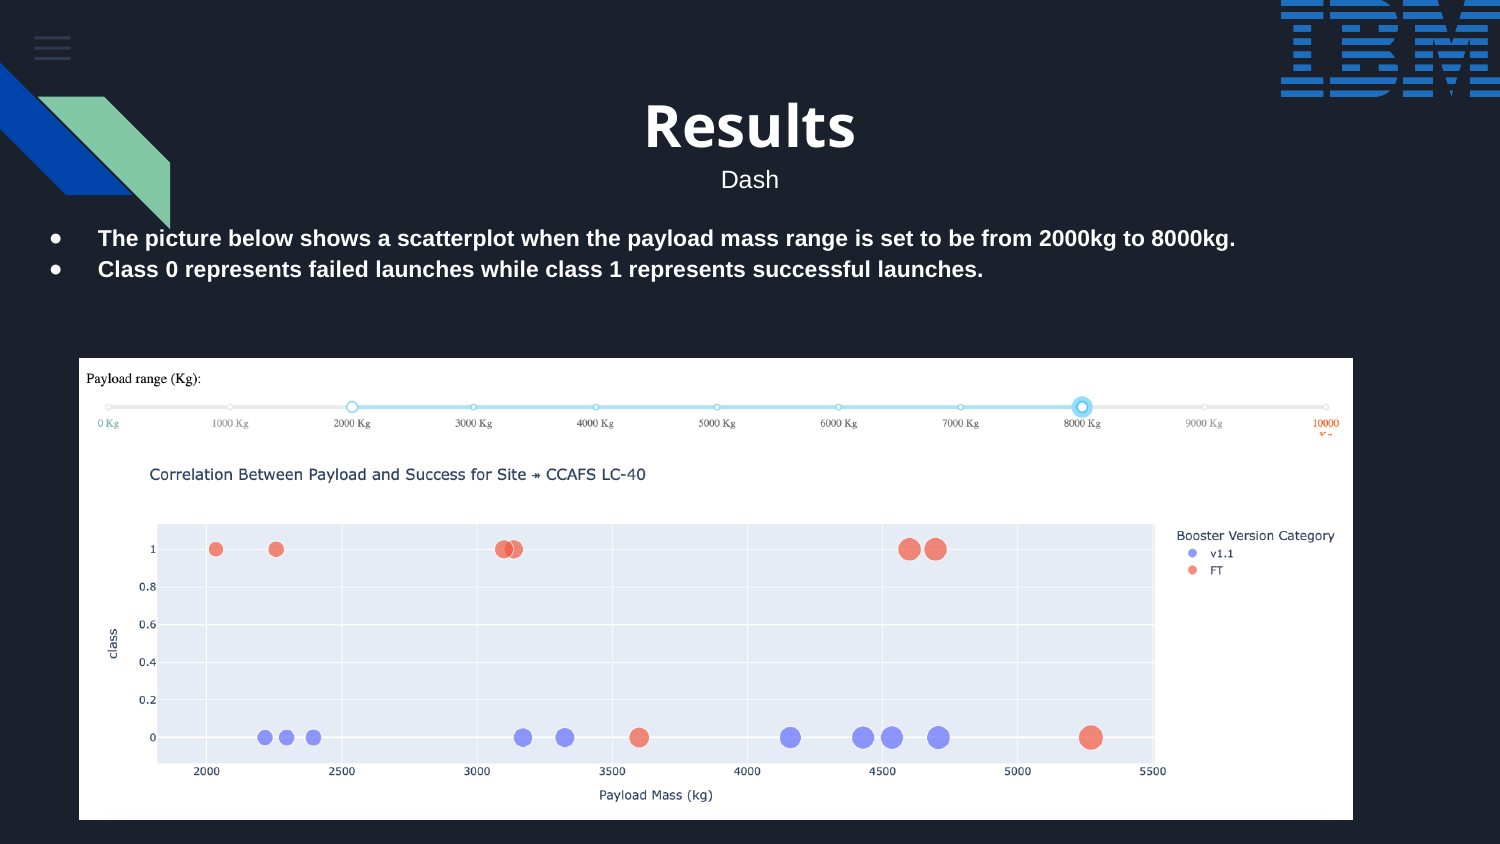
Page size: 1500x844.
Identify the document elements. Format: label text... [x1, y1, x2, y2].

picture [78, 358, 1354, 821]
picture [1281, 0, 1500, 97]
list The picture below shows a scatterplot when the payload mass range is set to be from 2000kg to 8000kg. Class 0 represents failed launches while class 1 represents successful launches. [7, 204, 1425, 333]
title Results Dash [438, 63, 1062, 173]
